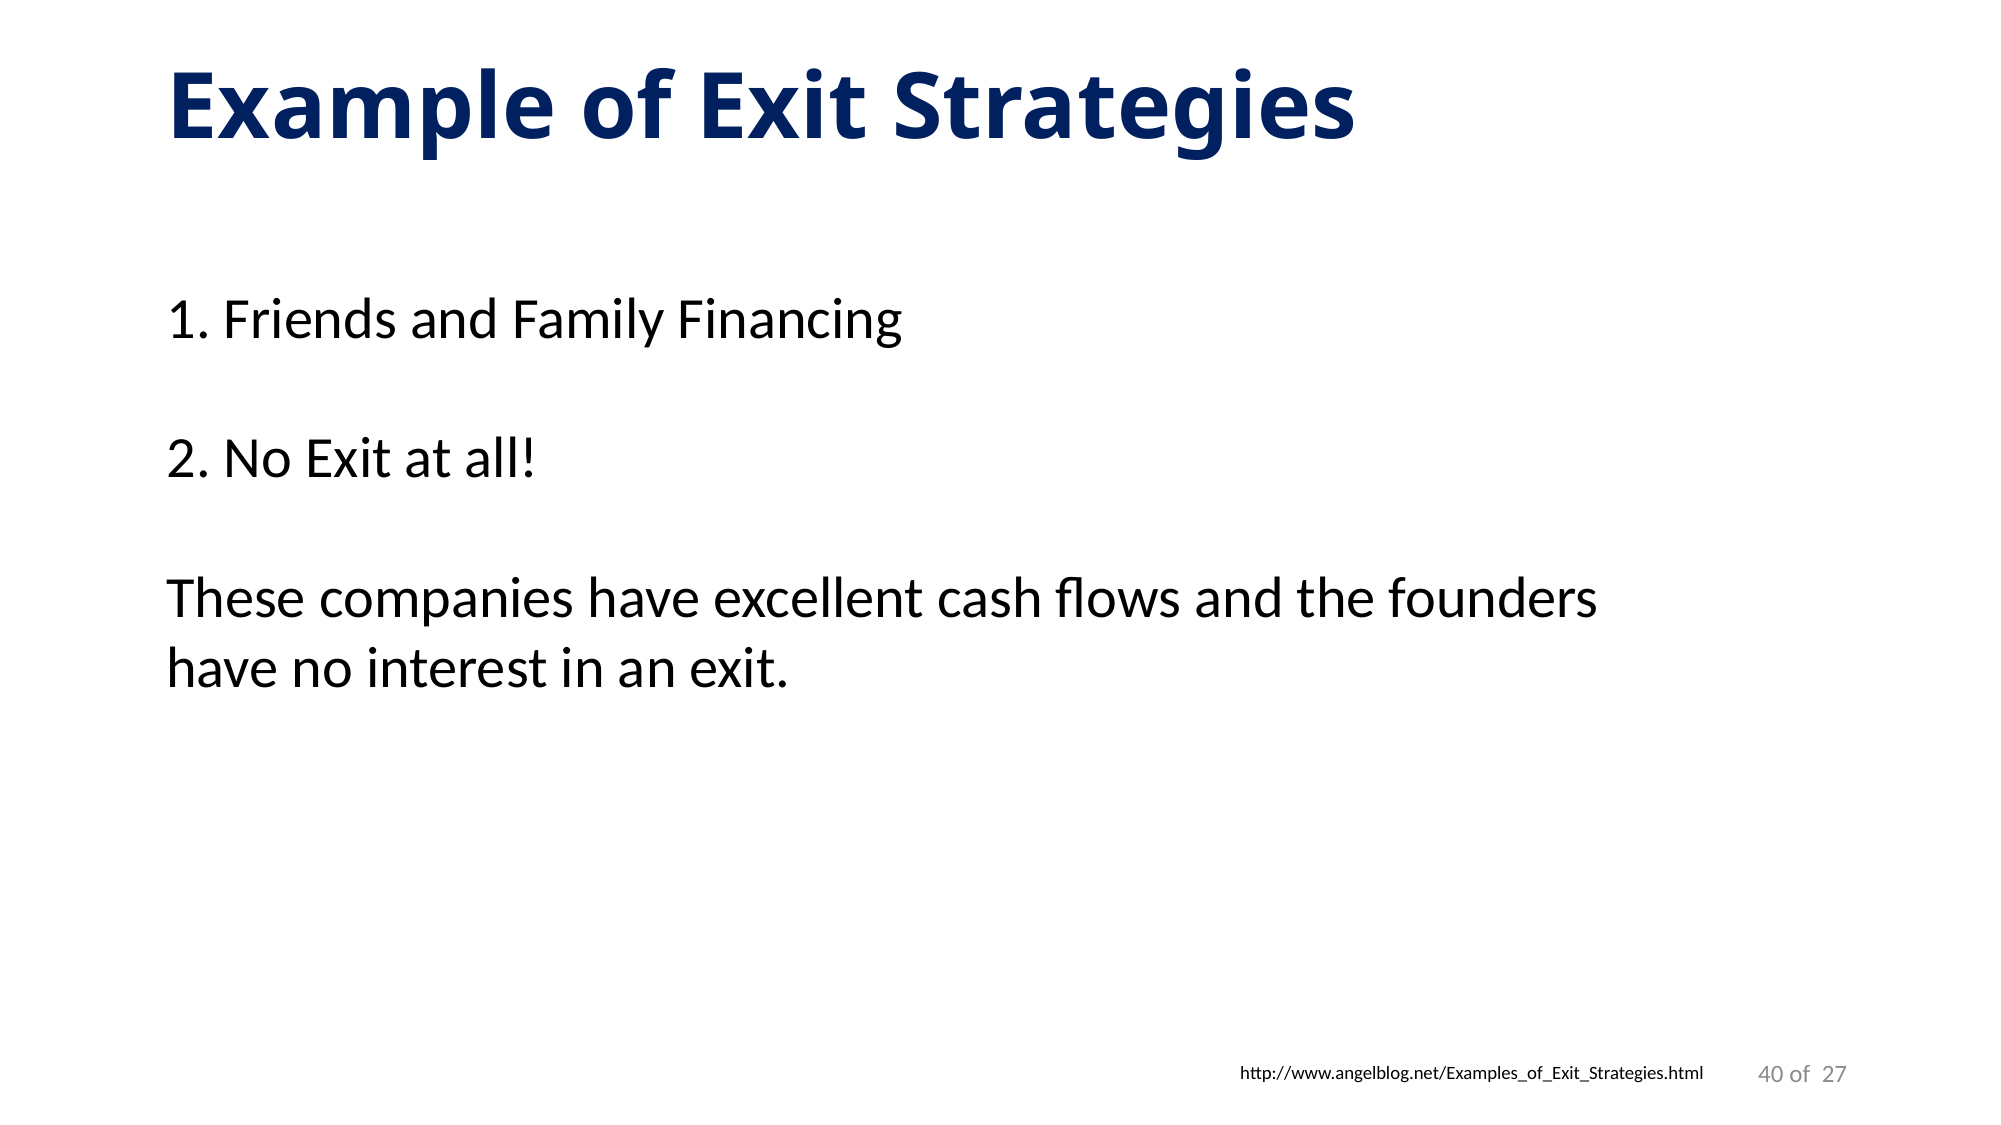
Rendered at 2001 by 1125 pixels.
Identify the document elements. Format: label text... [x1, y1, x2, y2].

slide_number 40 [1412, 1042, 1863, 1103]
text_box http://www.angelblog.net/Examples_of_Exit_Strategies.html [1225, 1053, 1719, 1091]
text_box 1. Friends and Family Financing 2. No Exit at all! These companies have excellent cash flows and the founders have no interest in an exit. [151, 272, 1665, 777]
text_box Example of Exit Strategies [151, 0, 1877, 218]
